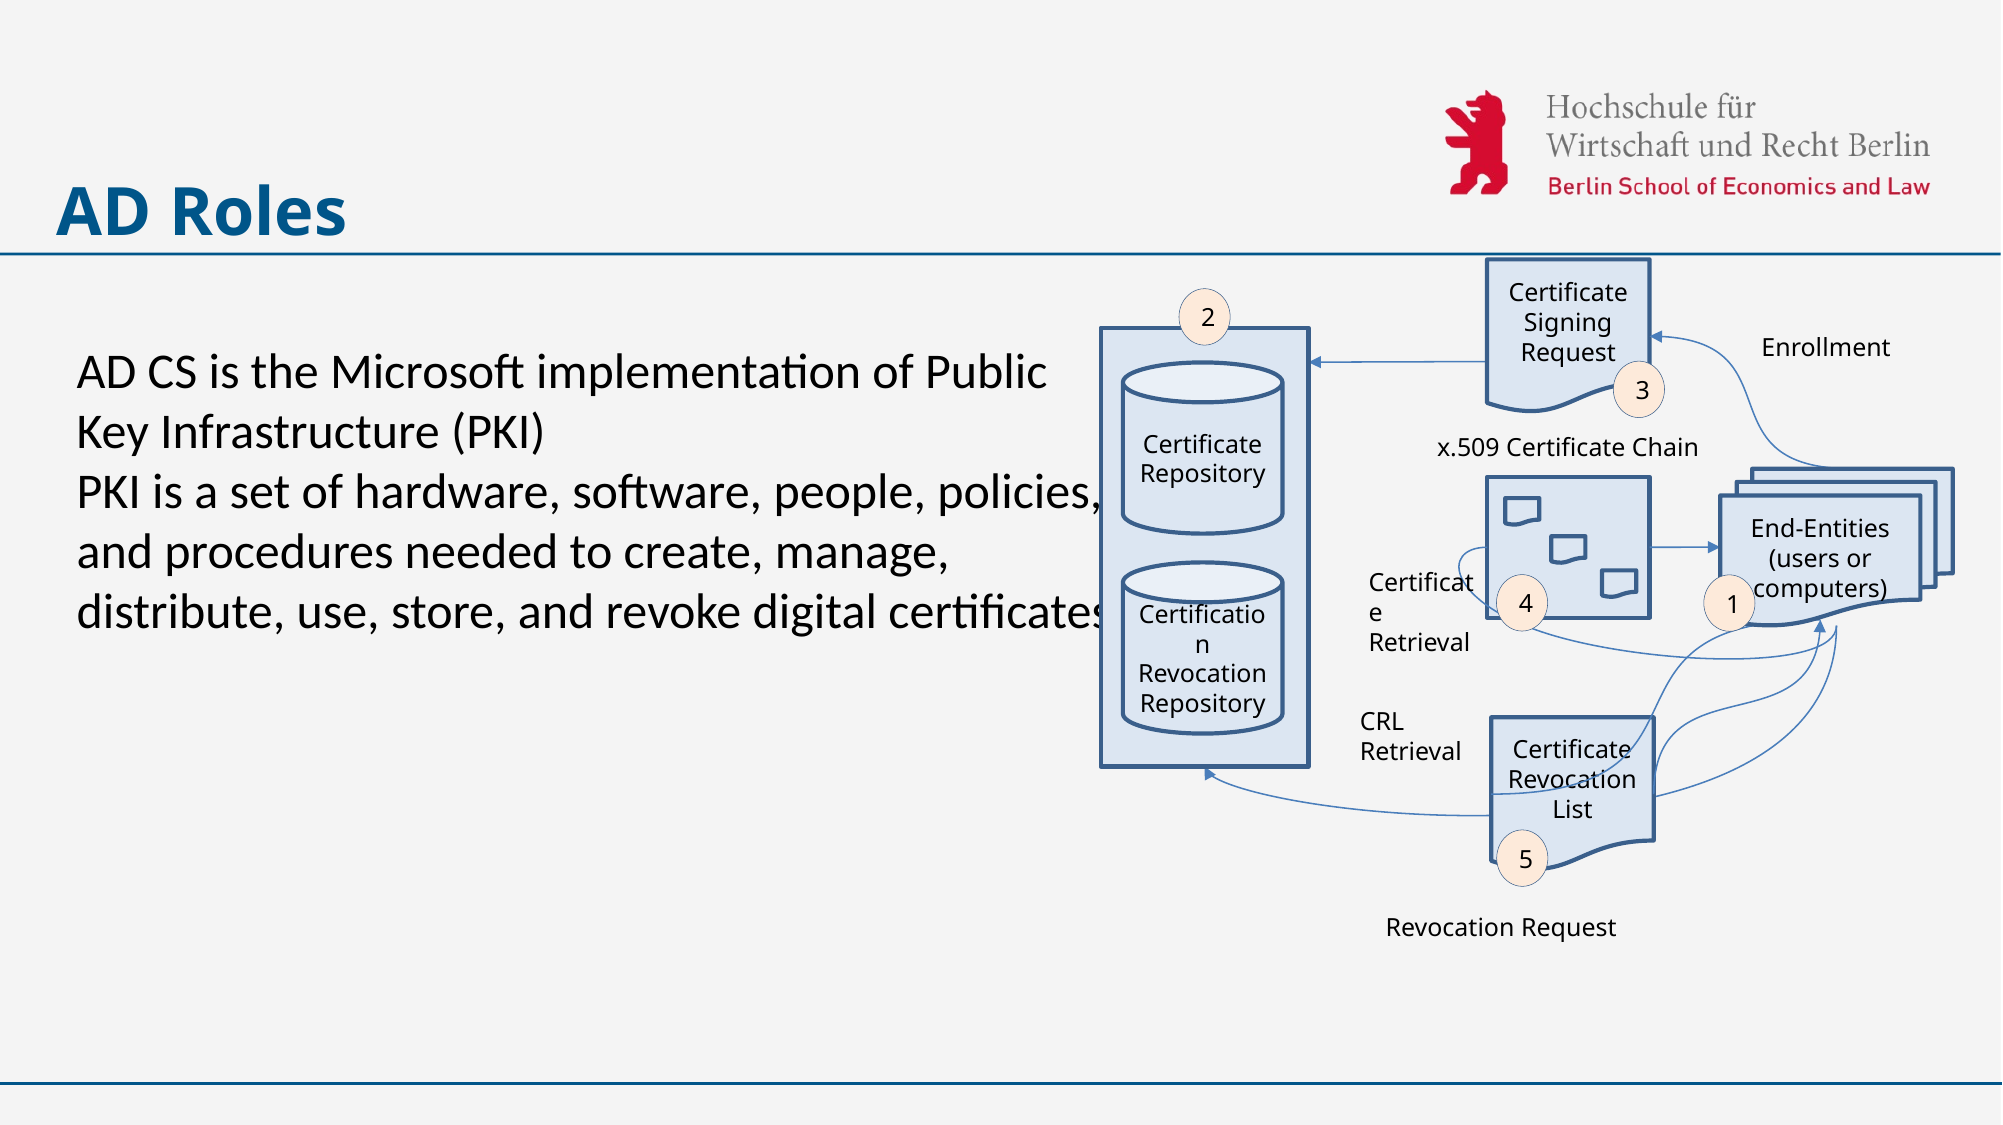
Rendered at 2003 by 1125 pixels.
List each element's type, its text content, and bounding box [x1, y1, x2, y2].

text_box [1308, 259, 1899, 469]
title AD Roles [56, 169, 724, 250]
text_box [1100, 288, 1309, 767]
text_box AD CS is the Microsoft implementation of Public Key Infrastructure (PKI) PKI is a set of hardware, software, people, policies, and procedures needed to create, manage, distribute, use, store, and revoke digital certificates [61, 331, 1146, 1125]
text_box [1353, 478, 1699, 636]
picture [1434, 87, 1937, 203]
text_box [1204, 619, 1821, 950]
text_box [1703, 468, 1953, 632]
